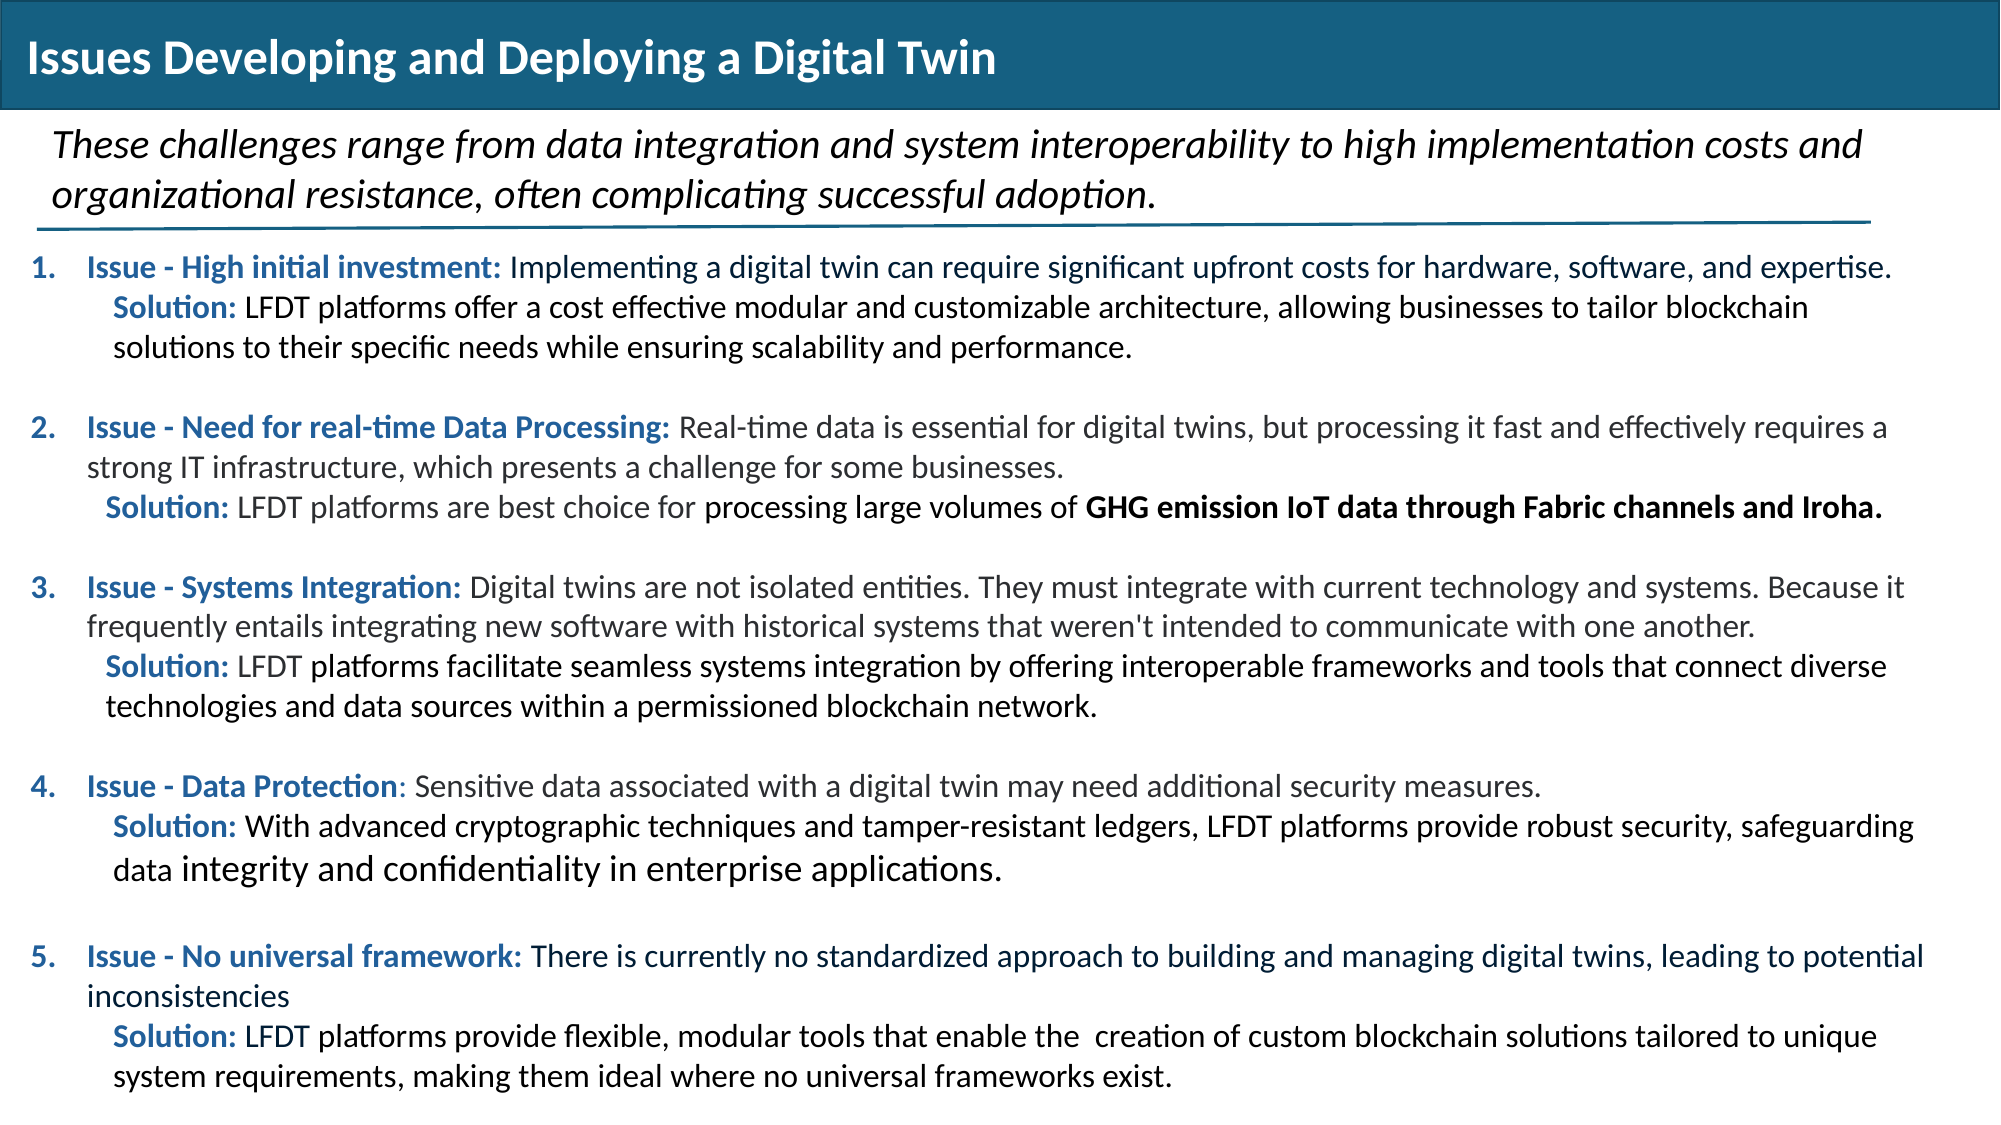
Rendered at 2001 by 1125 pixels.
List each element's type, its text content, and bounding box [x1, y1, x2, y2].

text_box Issue - High initial investment: Implementing a digital twin can require significant upfront costs for hardware, software, and expertise. Solution: LFDT platforms offer a cost effective modular and customizable architecture, allowing businesses to tailor blockchain solutions to their specific needs while ensuring scalability and performance. Issue - Need for real-time Data Processing: Real-time data is essential for digital twins, but processing it fast and effectively requires a strong IT infrastructure, which presents a challenge for some businesses. Solution: LFDT platforms are best choice for processing large volumes of GHG emission IoT data through Fabric channels and Iroha. Issue - Systems Integration: Digital twins are not isolated entities. They must integrate with current technology and systems. Because it frequently entails integrating new software with historical systems that weren't intended to communicate with one another. Solution: LFDT platforms facilitate seamless systems integration by offering interoperable frameworks and tools that connect diverse technologies and data sources within a permissioned blockchain network. Issue - Data Protection: Sensitive data associated with a digital twin may need additional security measures. Solution: With advanced cryptographic techniques and tamper-resistant ledgers, LFDT platforms provide robust security, safeguarding data integrity and confidentiality in enterprise applications. Issue - No universal framework: There is currently no standardized approach to building and managing digital twins, leading to potential inconsistencies Solution: LFDT platforms provide flexible, modular tools that enable the creation of custom blockchain solutions tailored to unique system requirements, making them ideal where no universal frameworks exist. [15, 237, 1985, 1102]
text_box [36, 222, 1871, 230]
text_box These challenges range from data integration and system interoperability to high implementation costs and organizational resistance, often complicating successful adoption. [36, 109, 1966, 225]
text_box Issues Developing and Deploying a Digital Twin [0, 0, 2000, 110]
